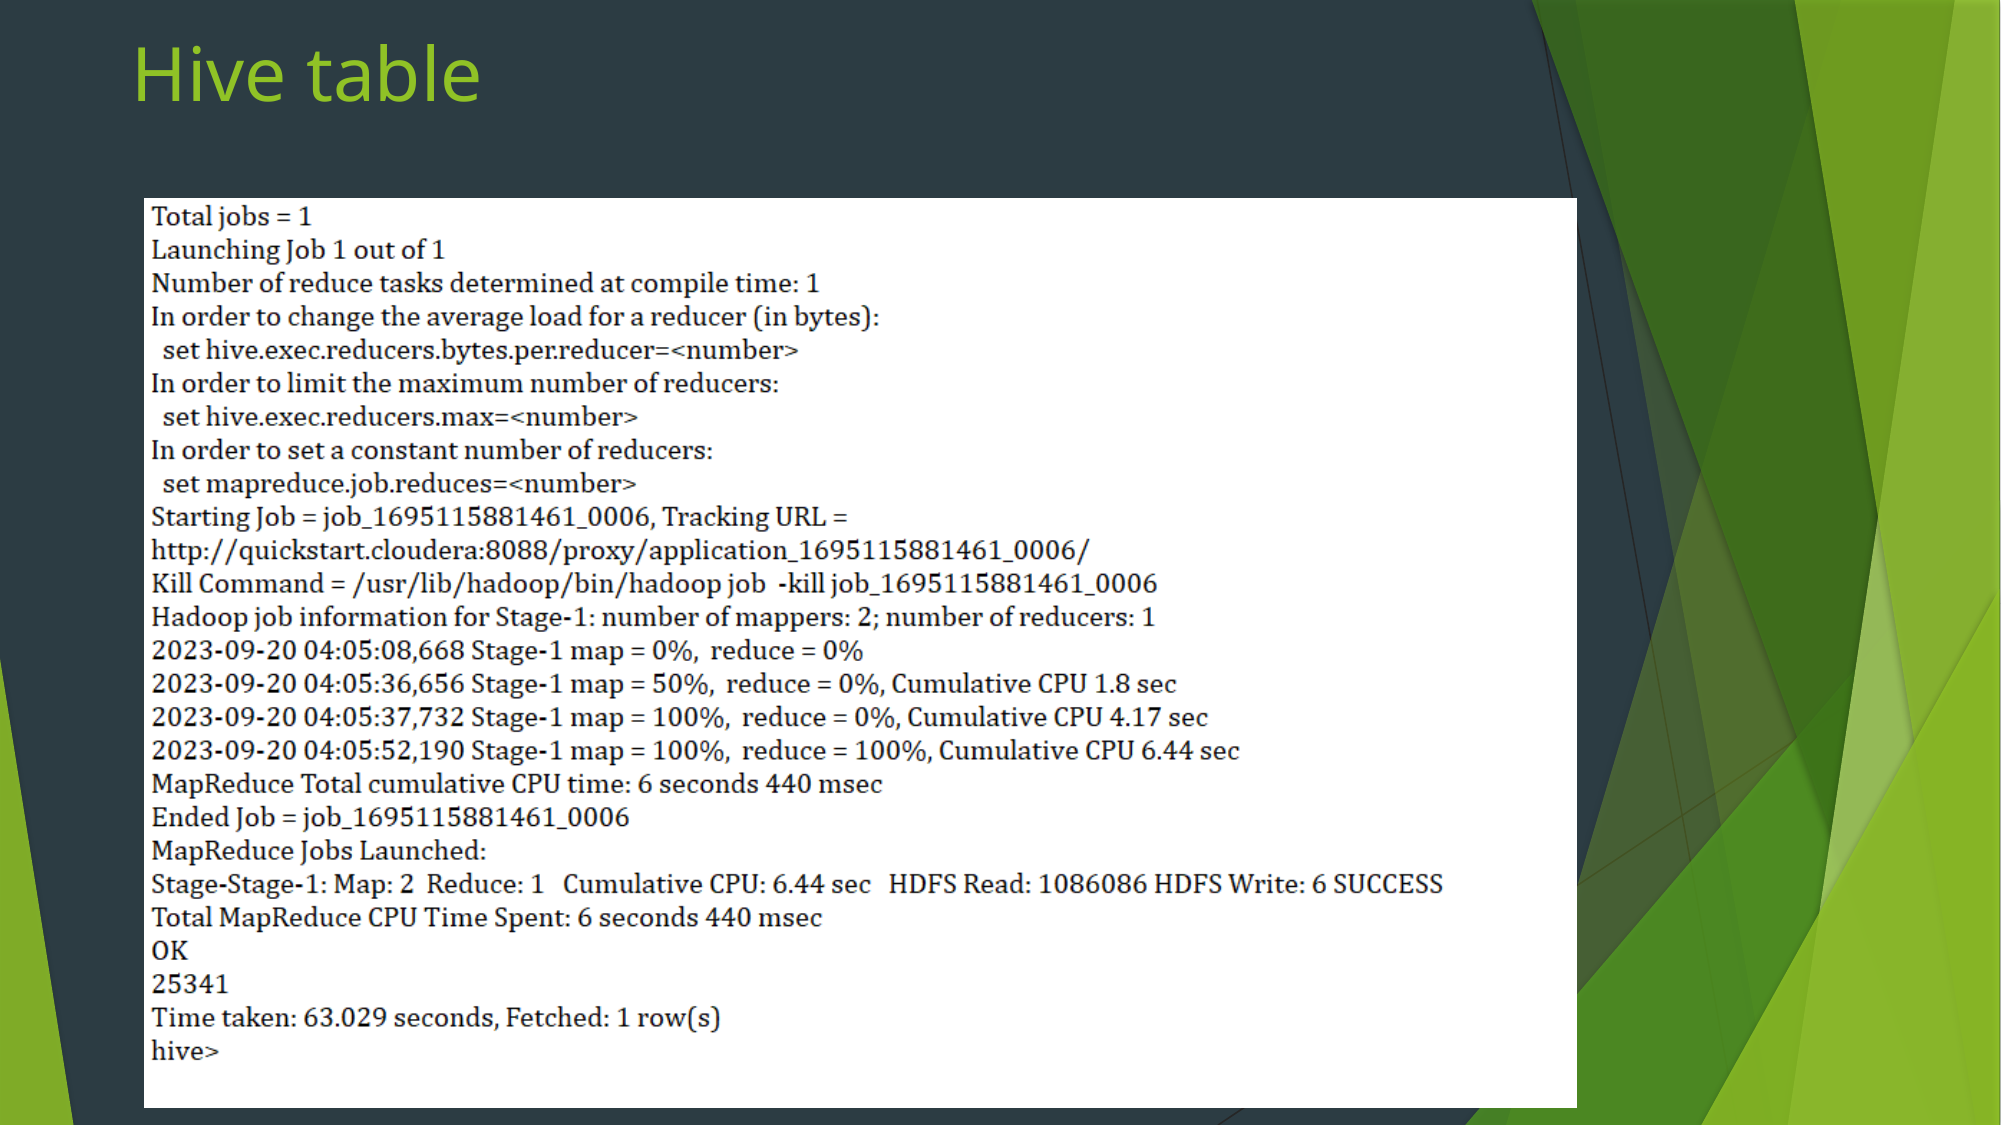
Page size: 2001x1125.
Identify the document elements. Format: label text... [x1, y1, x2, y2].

title Hive table [116, 19, 1527, 162]
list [143, 197, 1577, 1109]
